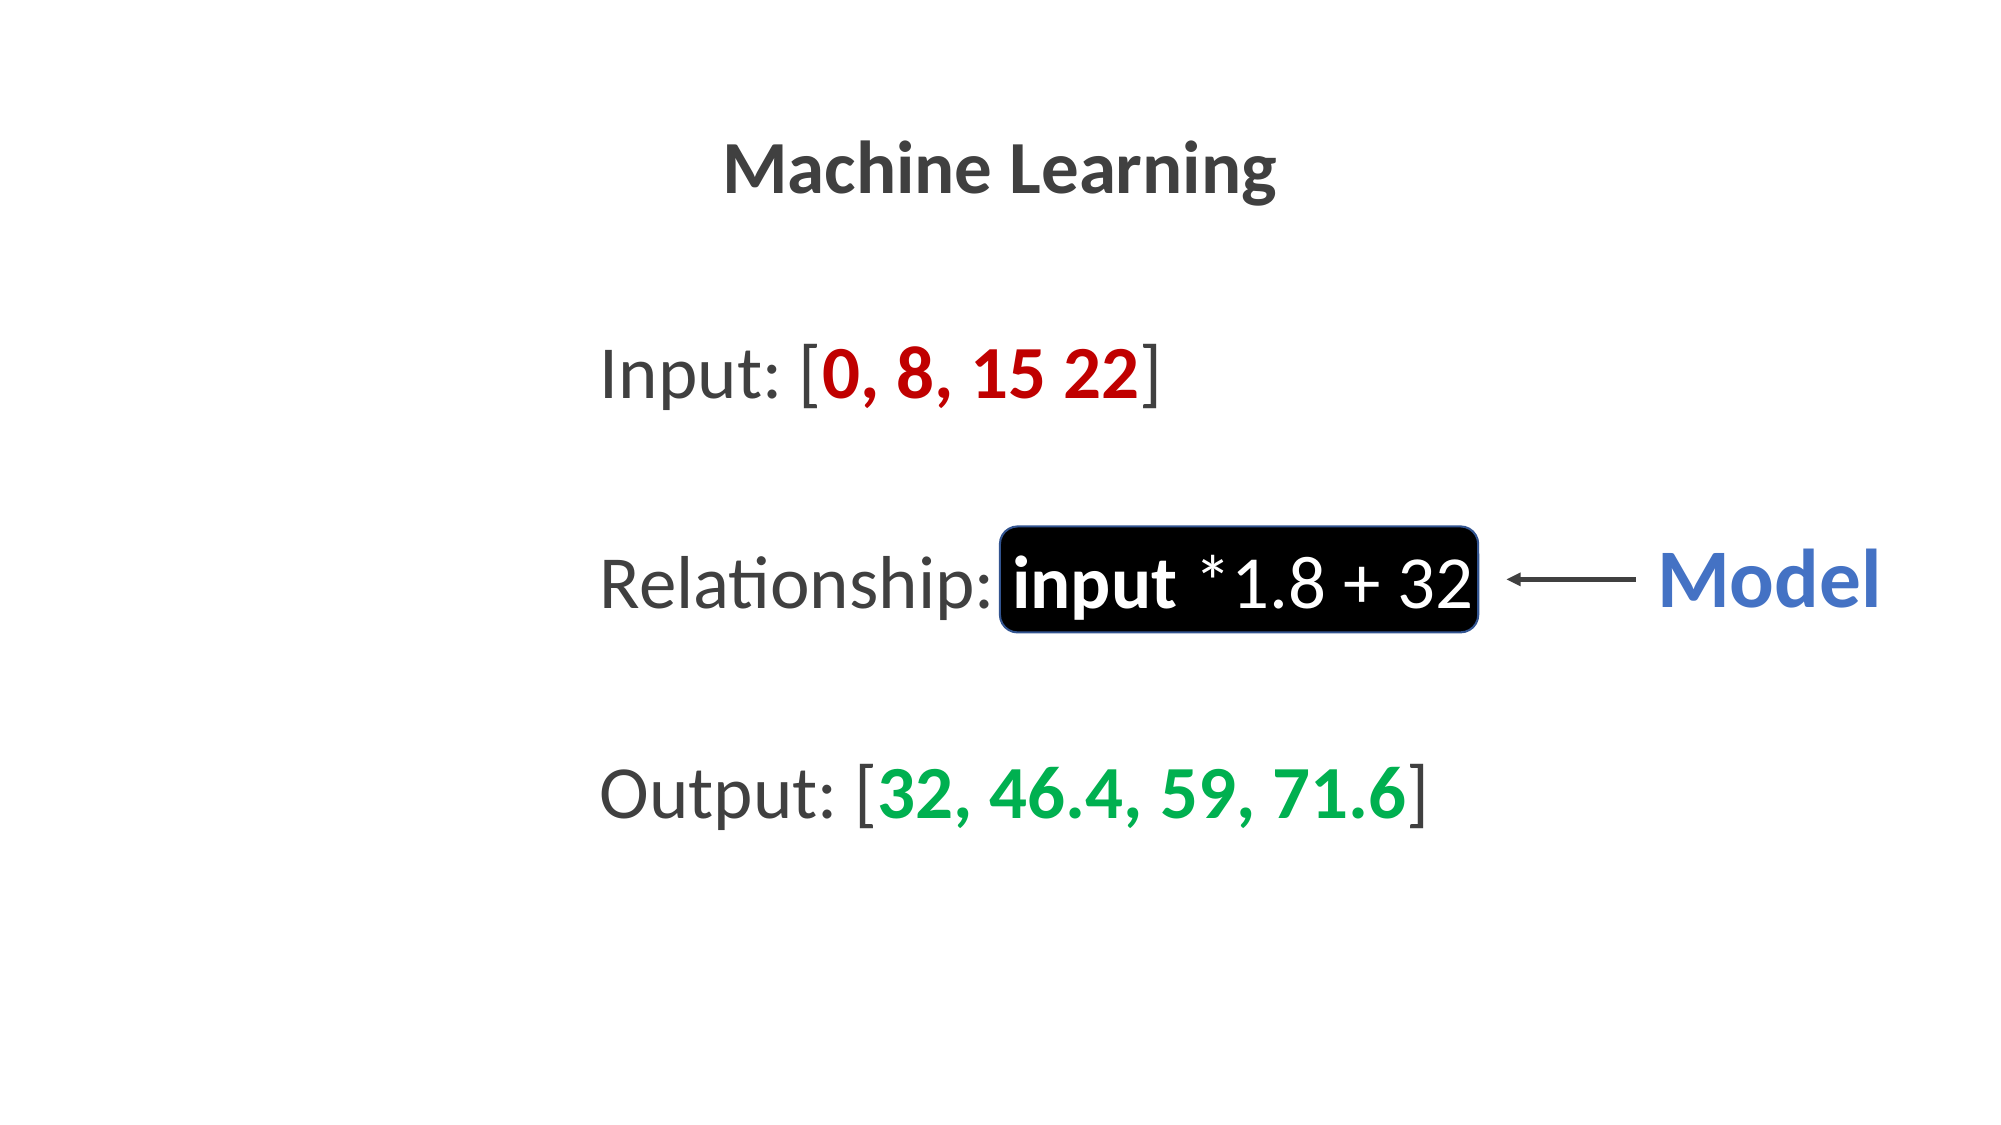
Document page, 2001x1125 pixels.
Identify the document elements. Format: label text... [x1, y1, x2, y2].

text_box Relationship: input *1.8 + 32 [584, 526, 1642, 632]
text_box Machine Learning [447, 111, 1553, 217]
text_box Output: [32, 46.4, 59, 71.6] [584, 736, 1459, 841]
text_box Model [1642, 516, 1897, 632]
text_box Input: [0, 8, 15 22] [584, 316, 1264, 422]
